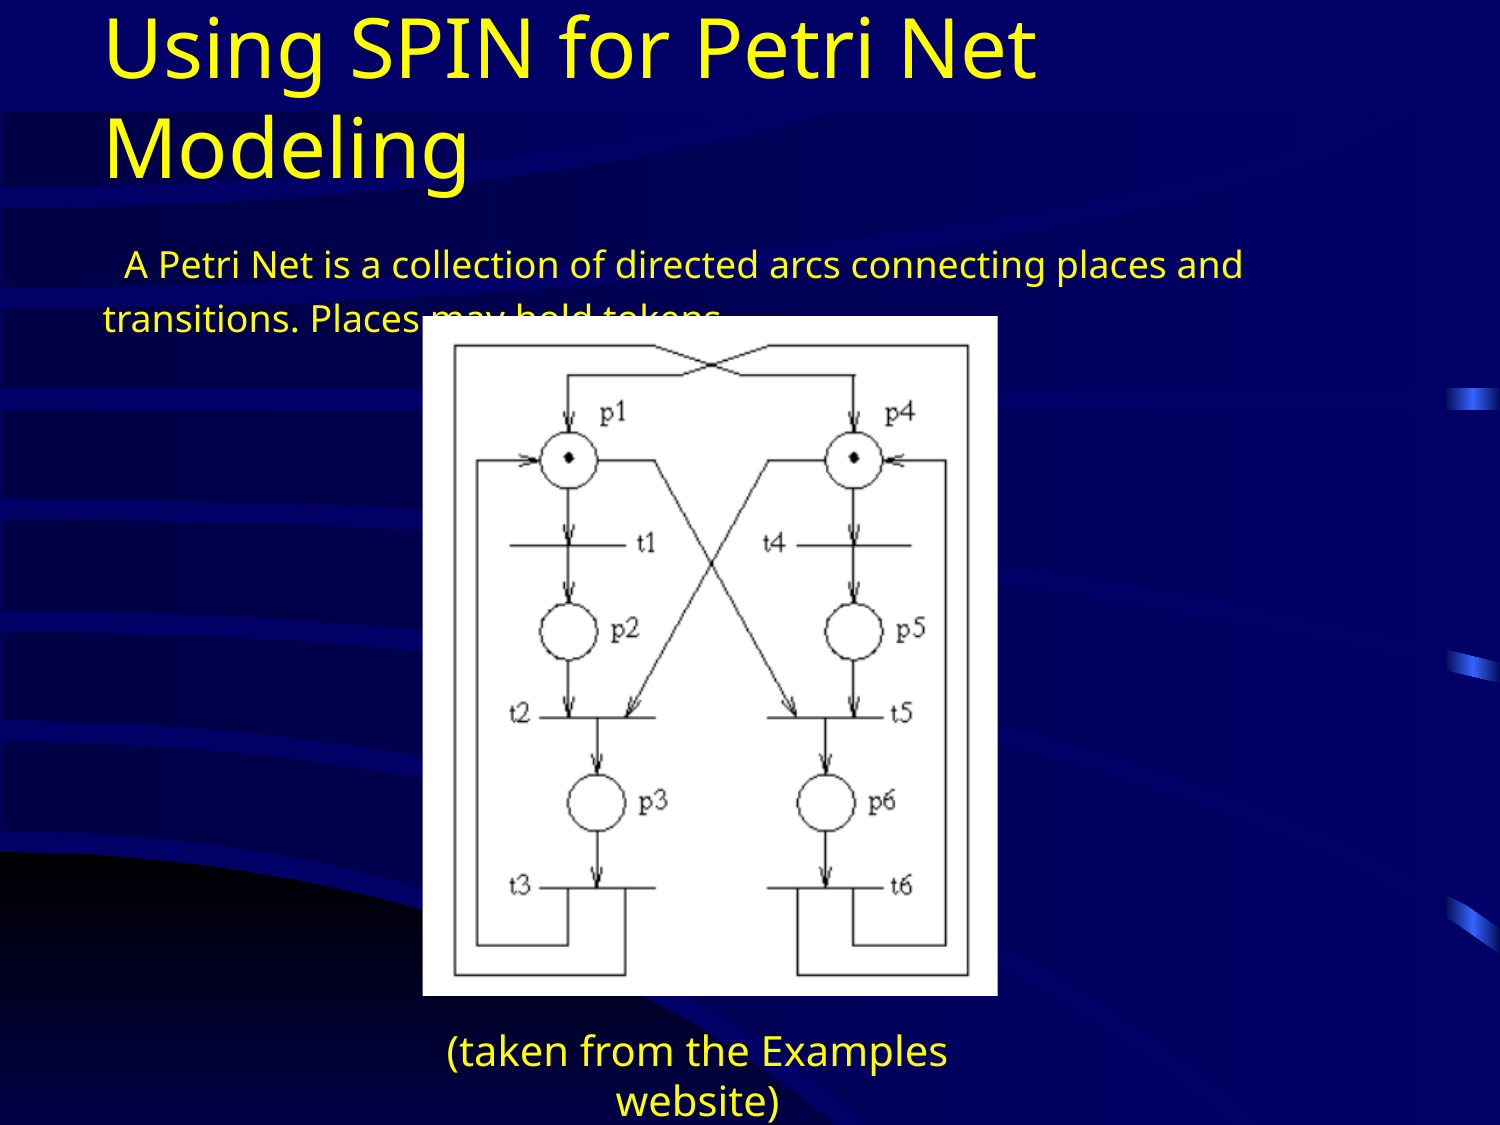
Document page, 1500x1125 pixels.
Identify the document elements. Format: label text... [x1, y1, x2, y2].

title Using SPIN for Petri Net Modeling A Petri Net is a collection of directed arcs connecting places and transitions. Places may hold tokens. [87, 20, 1363, 316]
text_box (taken from the Examples website) [357, 1016, 1038, 1083]
picture [422, 316, 998, 997]
